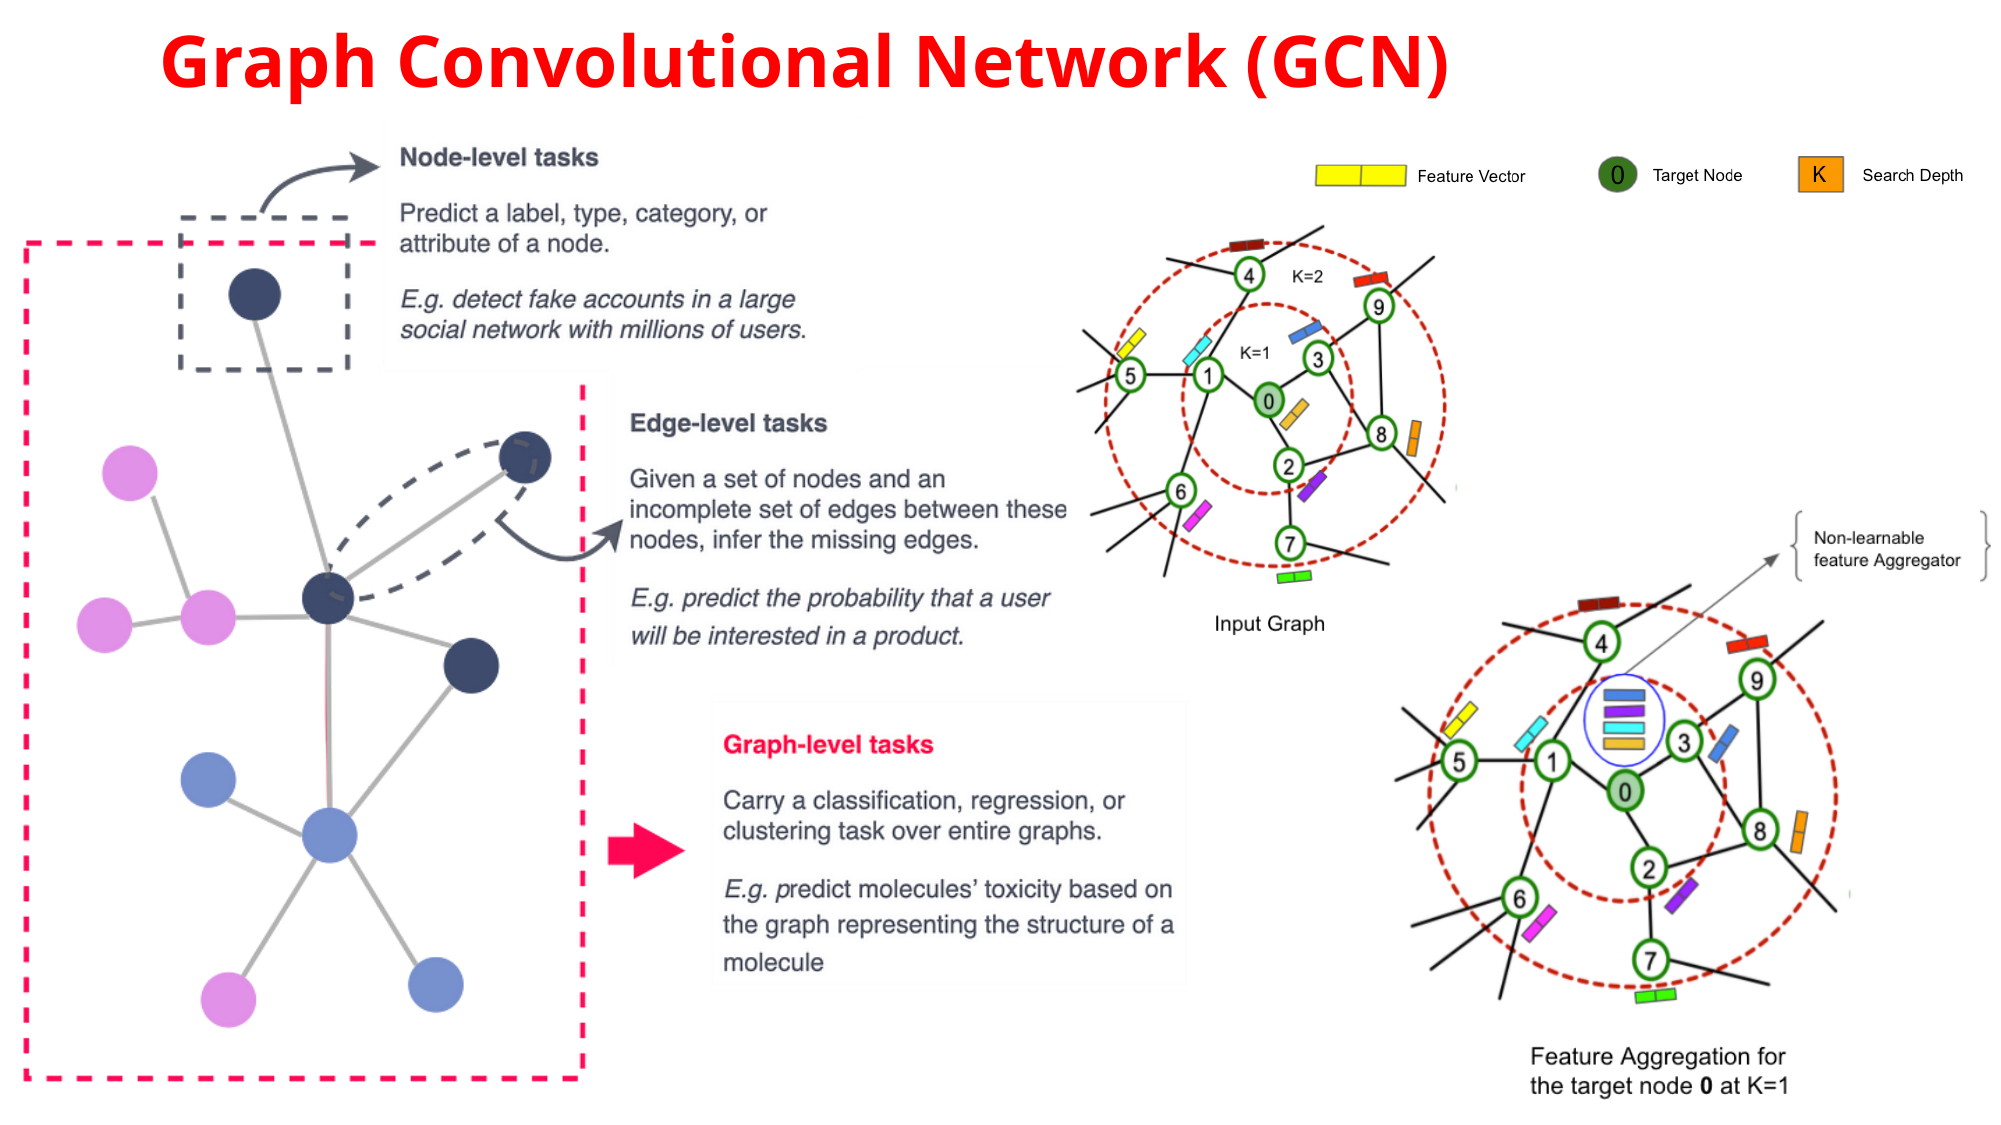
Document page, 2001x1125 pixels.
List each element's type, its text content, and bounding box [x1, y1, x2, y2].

picture [1308, 152, 1973, 199]
title Graph Convolutional Network (GCN) [145, 17, 1855, 110]
slide_number 4 [1412, 1099, 1863, 1103]
picture [0, 109, 1991, 1108]
